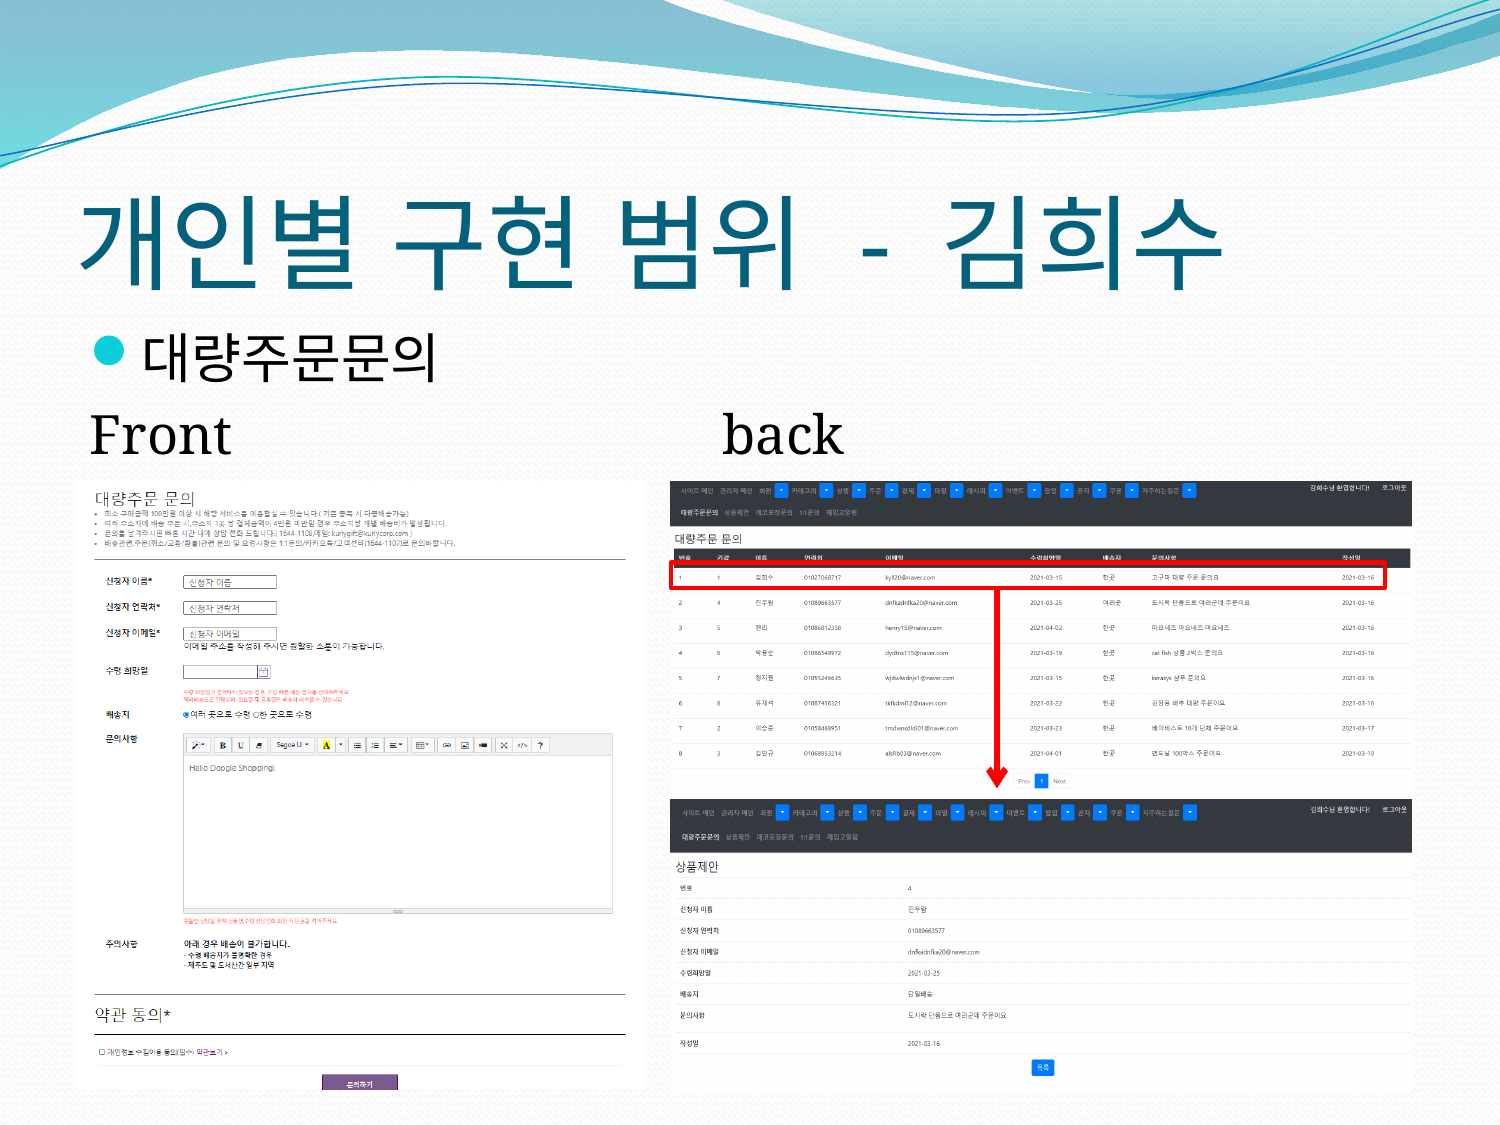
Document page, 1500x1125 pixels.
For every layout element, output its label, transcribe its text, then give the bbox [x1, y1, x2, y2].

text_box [76, 480, 1412, 1092]
title 개인별 구현 범위 - 김희수 [75, 115, 1425, 303]
list 대량주문문의 Front back [75, 317, 1425, 1038]
text_box 해당 회원의 사용 가능 & 불가능 쿠폰 확인 [1412, 484, 1418, 1038]
